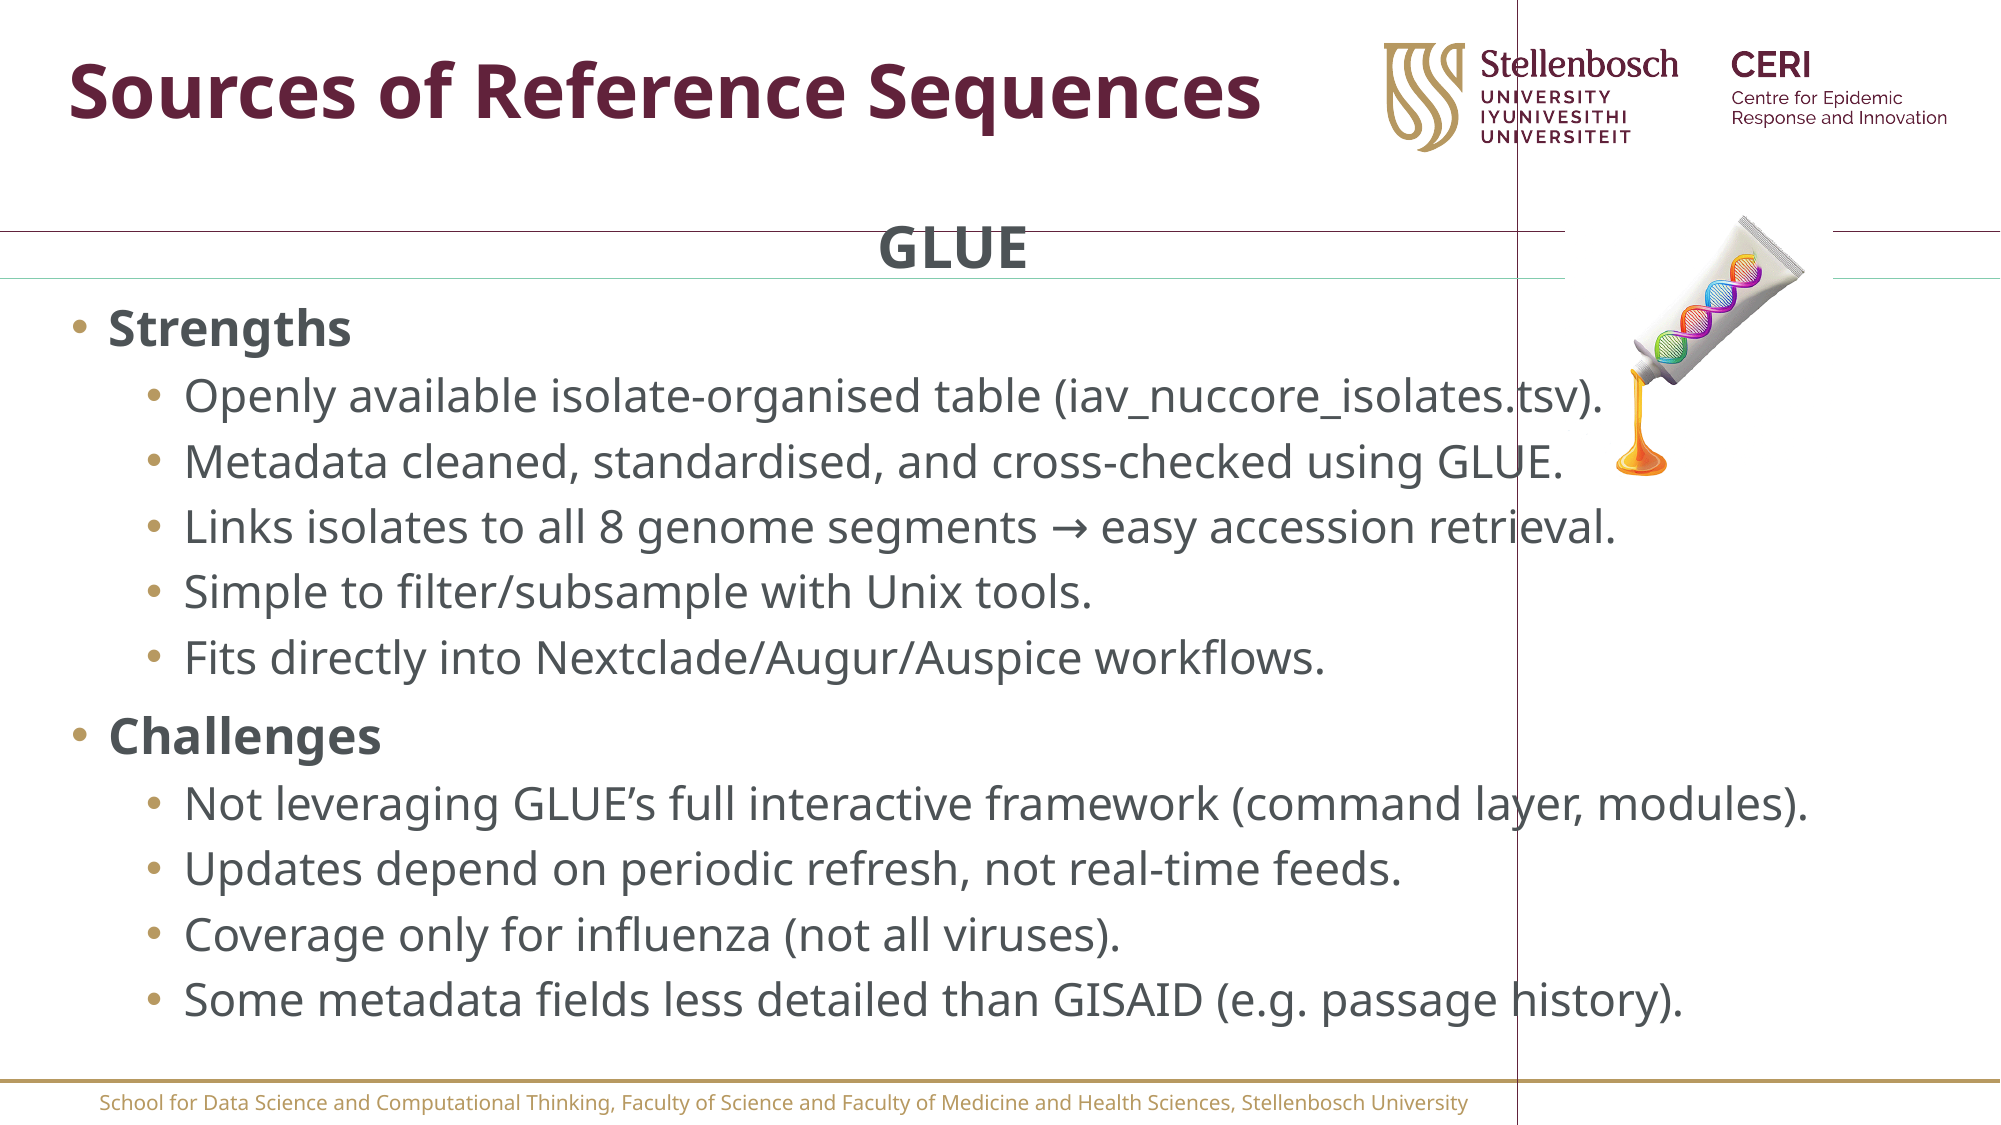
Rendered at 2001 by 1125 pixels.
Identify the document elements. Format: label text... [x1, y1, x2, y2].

title Sources of Reference Sequences [53, 46, 1854, 166]
text_box GLUE [863, 203, 1044, 288]
list Strengths Openly available isolate-organised table (iav_nuccore_isolates.tsv). Metadata cleaned, standardised, and cross-checked using GLUE. Links isolates to all 8 genome segments → easy accession retrieval. Simple to filter/subsample with Unix tools. Fits directly into Nextclade/Augur/Auspice workflows. Challenges Not leveraging GLUE’s full interactive framework (command layer, modules). Updates depend on periodic refresh, not real-time feeds. Coverage only for influenza (not all viruses). Some metadata fields less detailed than GISAID (e.g. passage history). [56, 289, 1964, 1046]
picture [1339, 0, 2000, 202]
picture [1565, 212, 1833, 480]
